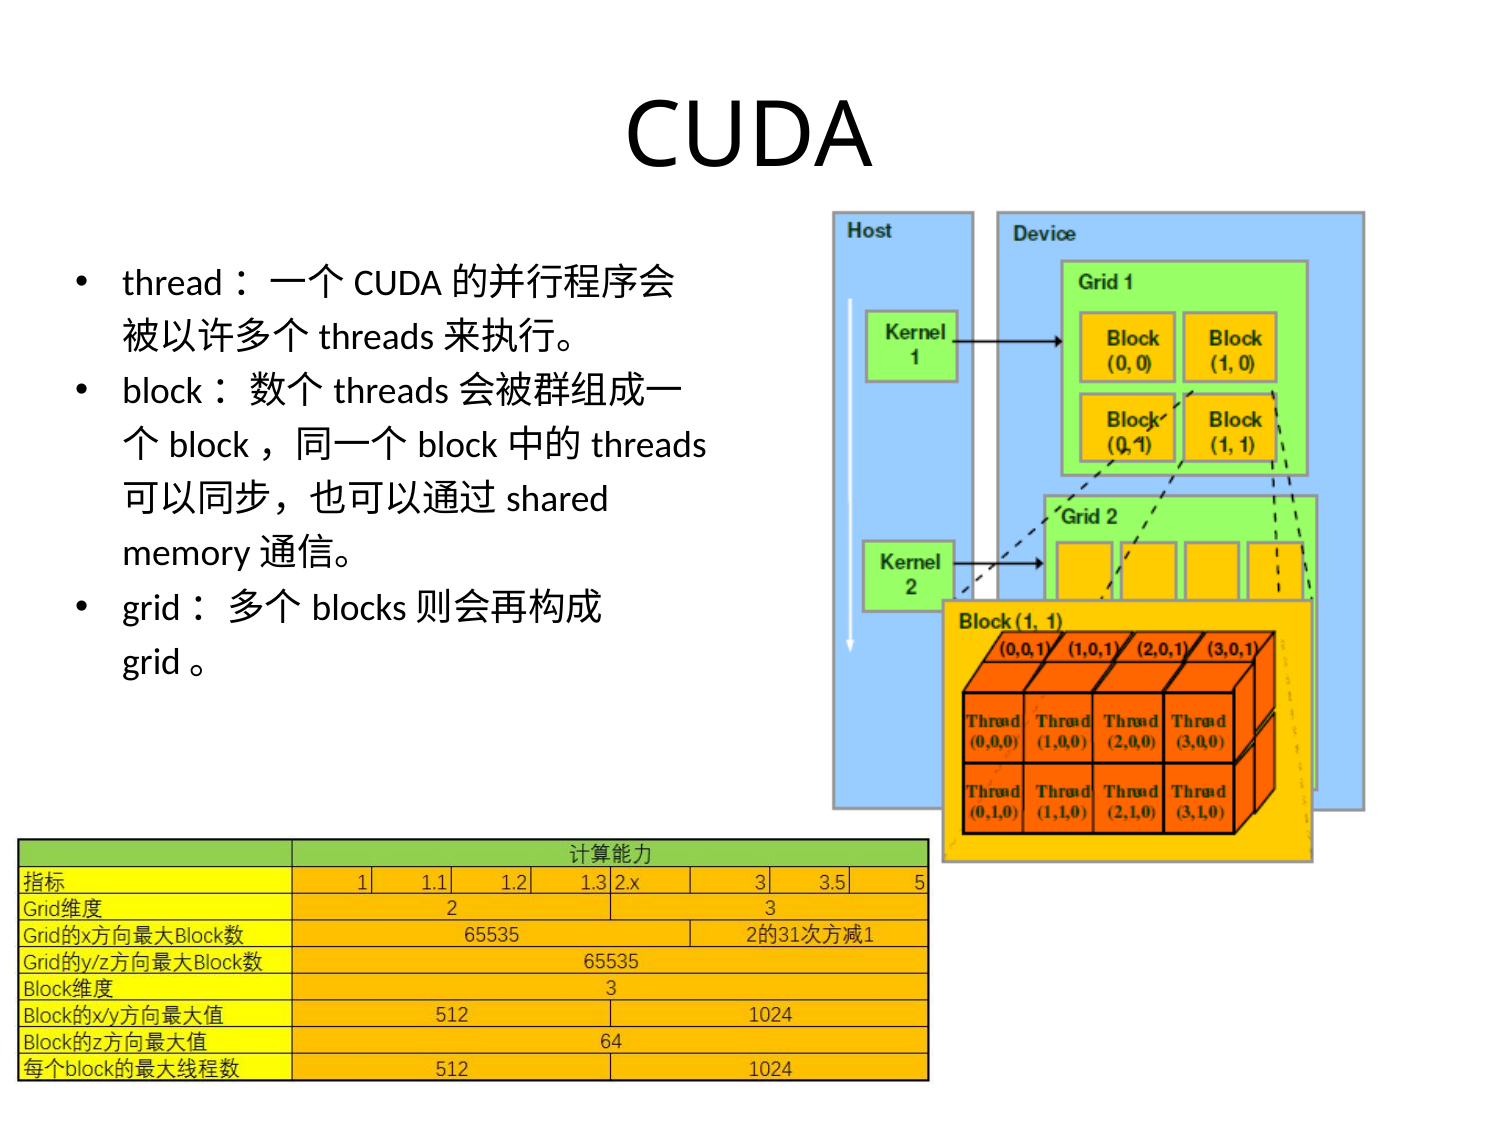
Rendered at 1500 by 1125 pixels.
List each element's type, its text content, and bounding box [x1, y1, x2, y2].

picture [14, 191, 1389, 1086]
text_box thread：一个CUDA的并行程序会被以许多个threads来执行。 block：数个threads会被群组成一个block，同一个block中的threads可以同步，也可以通过shared memory通信。 grid：多个blocks则会再构成grid。 [60, 241, 728, 690]
text_box CUDA [60, 80, 1436, 256]
